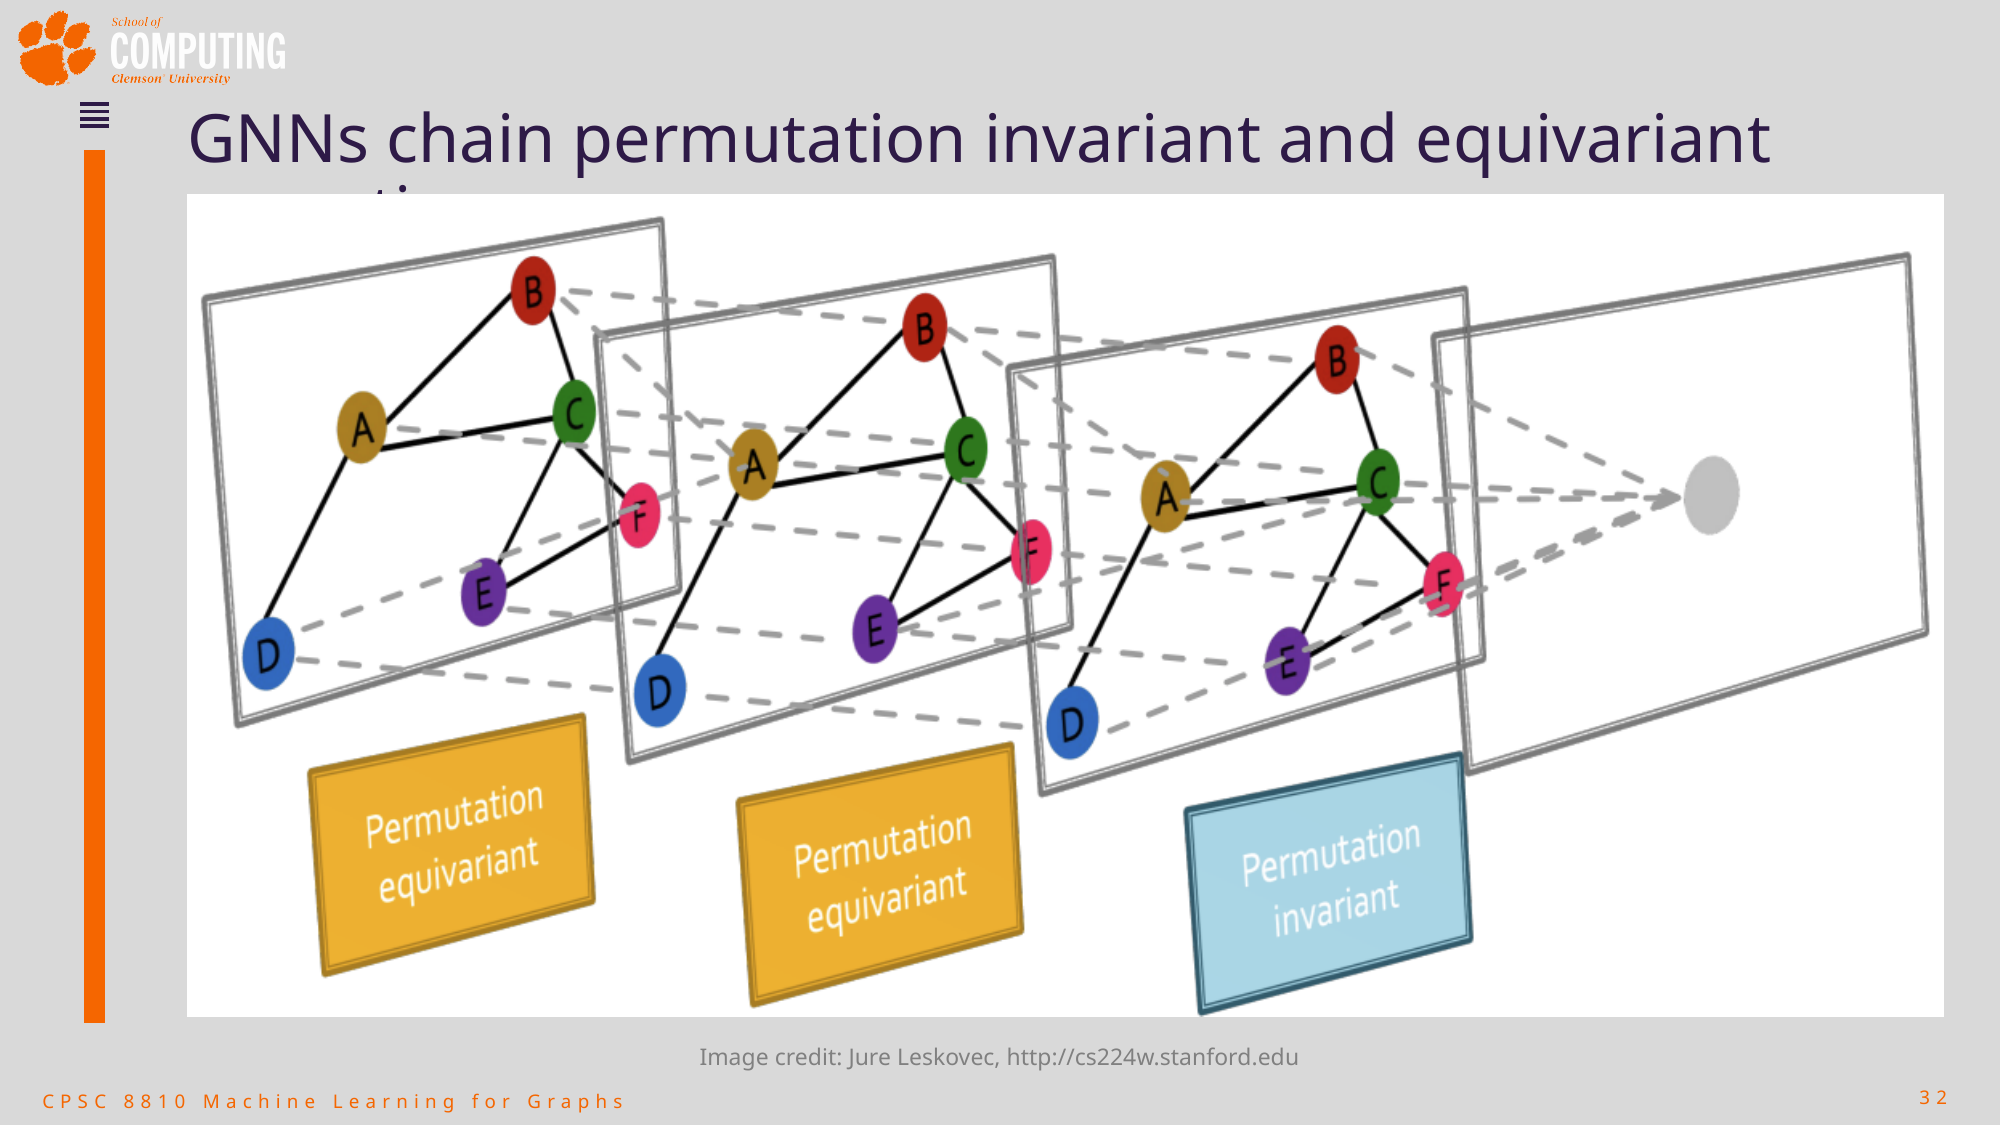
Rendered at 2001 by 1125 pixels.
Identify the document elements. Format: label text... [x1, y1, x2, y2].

text_box Image credit: Jure Leskovec, http://cs224w.stanford.edu [684, 1034, 1315, 1077]
picture [18, 10, 285, 86]
title GNNs chain permutation invariant and equivariant operations [187, 104, 1944, 194]
picture [187, 194, 1944, 1017]
